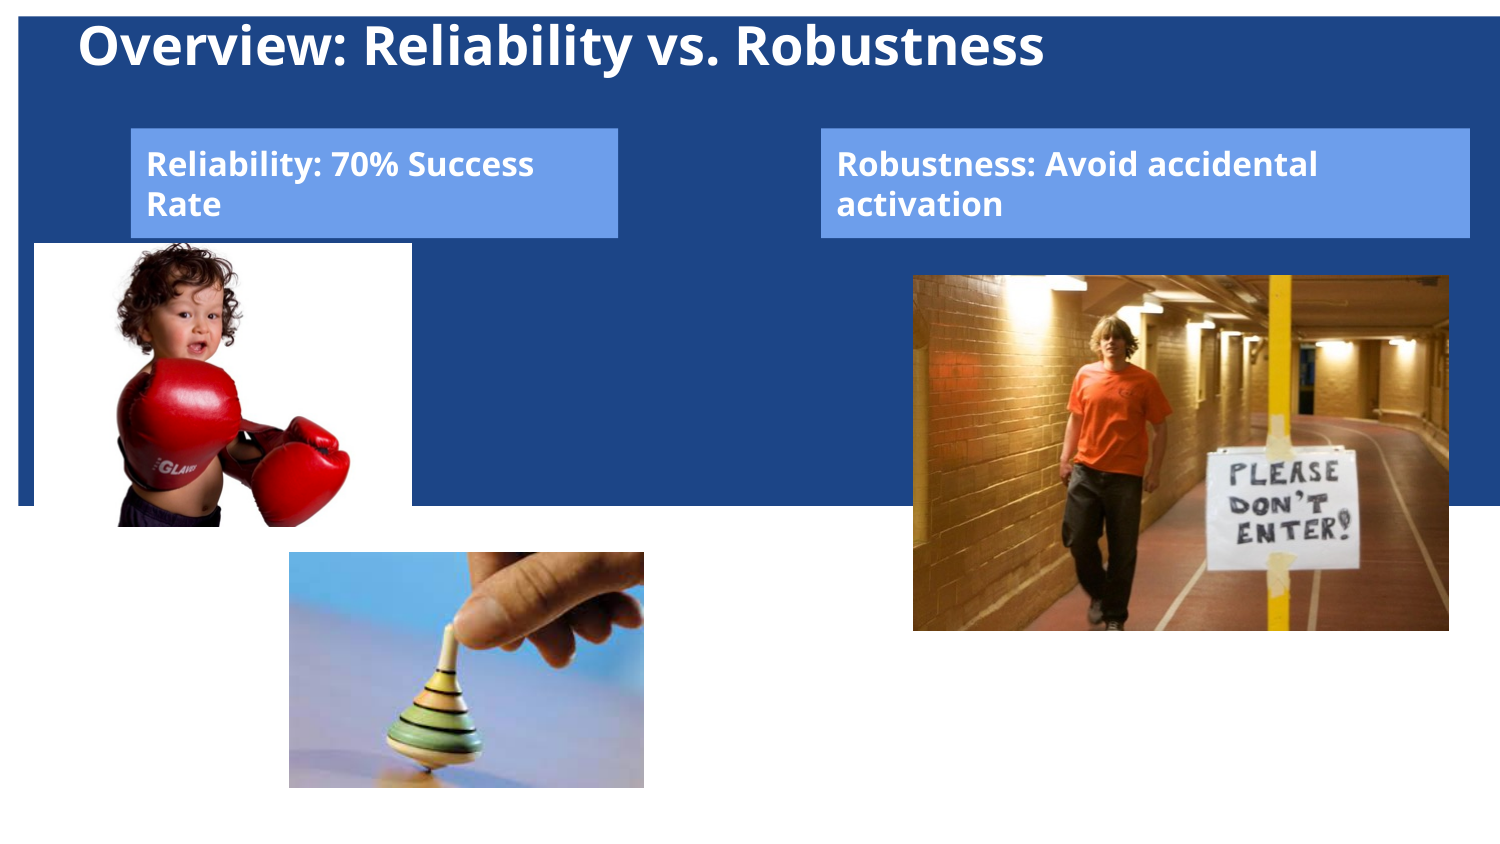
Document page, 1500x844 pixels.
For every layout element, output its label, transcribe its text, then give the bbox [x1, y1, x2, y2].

text_box Reliability: 70% Success Rate [130, 128, 619, 239]
picture [33, 243, 412, 527]
list Overview: Reliability vs. Robustness [18, 16, 1500, 506]
picture [289, 552, 644, 789]
picture [913, 274, 1449, 631]
text_box Robustness: Avoid accidental activation [821, 128, 1470, 239]
